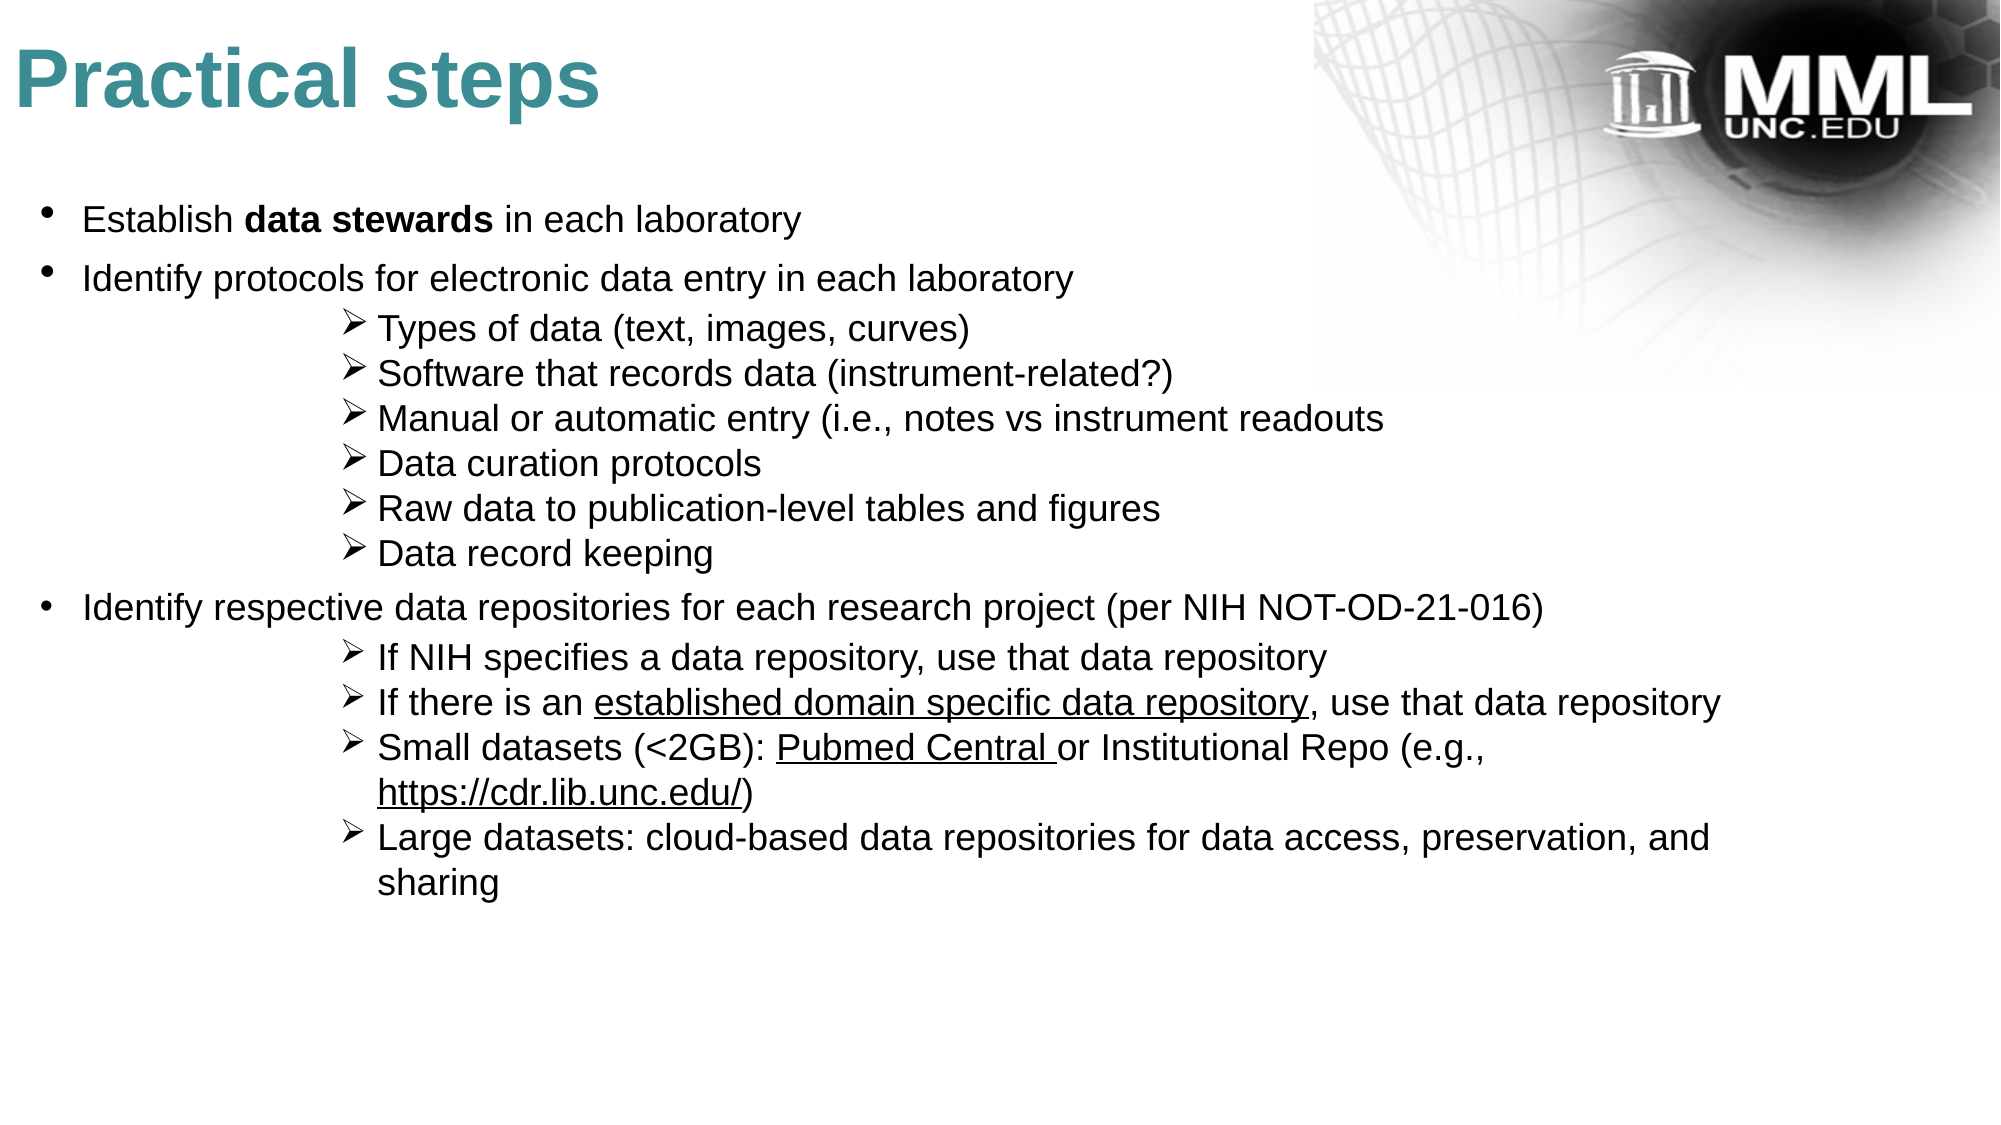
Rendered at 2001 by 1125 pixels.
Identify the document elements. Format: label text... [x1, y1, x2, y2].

picture [0, 0, 2000, 1125]
title Practical steps [0, 62, 1195, 200]
list Establish data stewards in each laboratory Identify protocols for electronic data entry in each laboratory Types of data (text, images, curves) Software that records data (instrument-related?) Manual or automatic entry (i.e., notes vs instrument readouts Data curation protocols Raw data to publication-level tables and figures Data record keeping Identify respective data repositories for each research project (per NIH NOT-OD-21-016) If NIH specifies a data repository, use that data repository If there is an established domain specific data repository, use that data repository Small datasets (<2GB): Pubmed Central or Institutional Repo (e.g., https://cdr.lib.unc.edu/) Large datasets: cloud-based data repositories for data access, preservation, and sharing [24, 187, 1825, 938]
